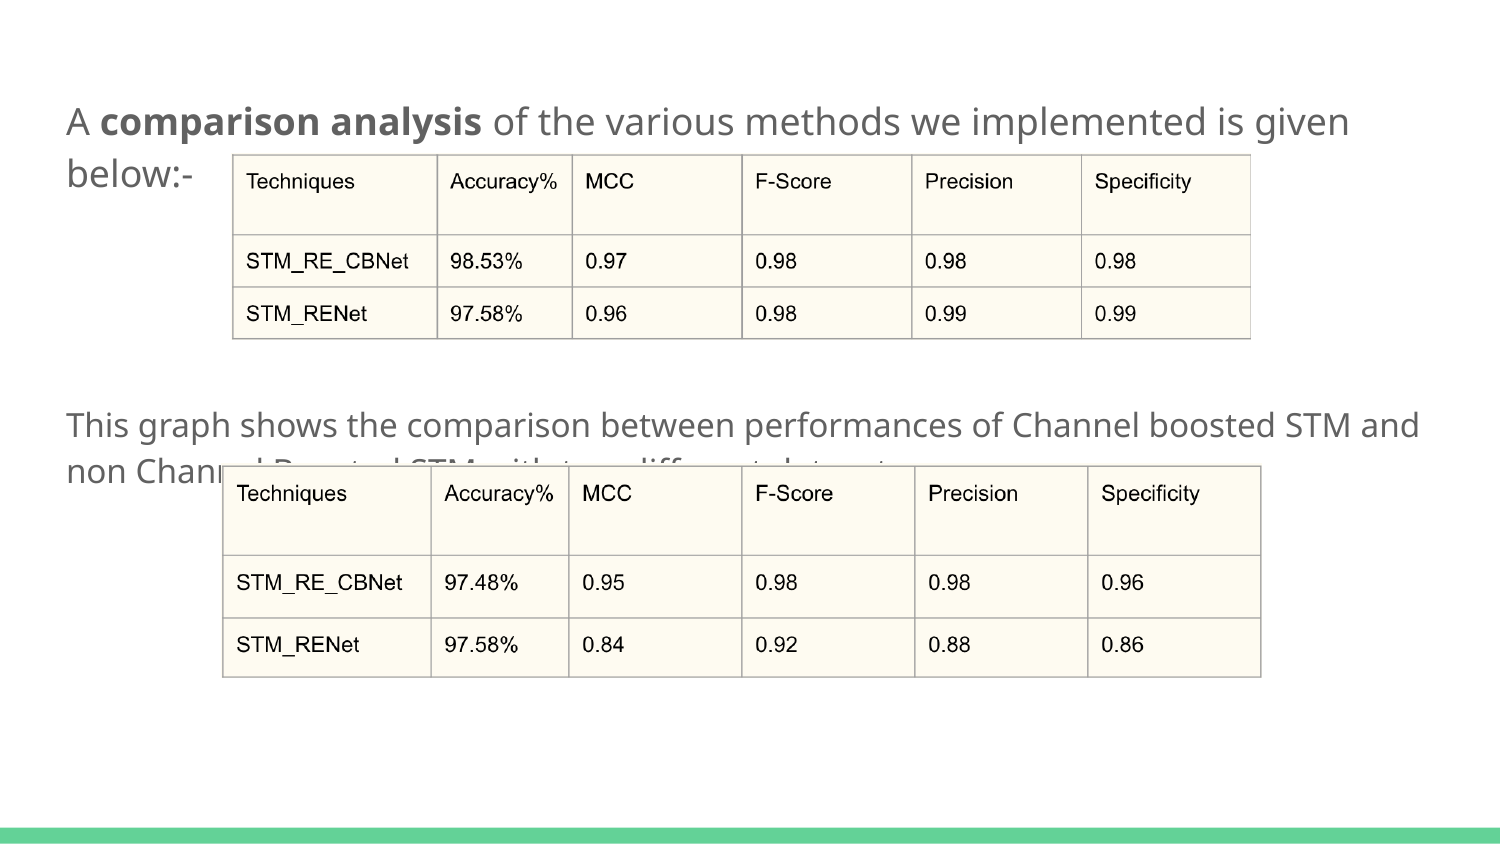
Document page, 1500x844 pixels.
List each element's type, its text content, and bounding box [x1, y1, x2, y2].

list A comparison analysis of the various methods we implemented is given below:- This graph shows the comparison between performances of Channel boosted STM and non Channel Boosted STM with two different datasets. [51, 76, 1449, 750]
picture [220, 463, 1262, 679]
picture [231, 153, 1251, 341]
